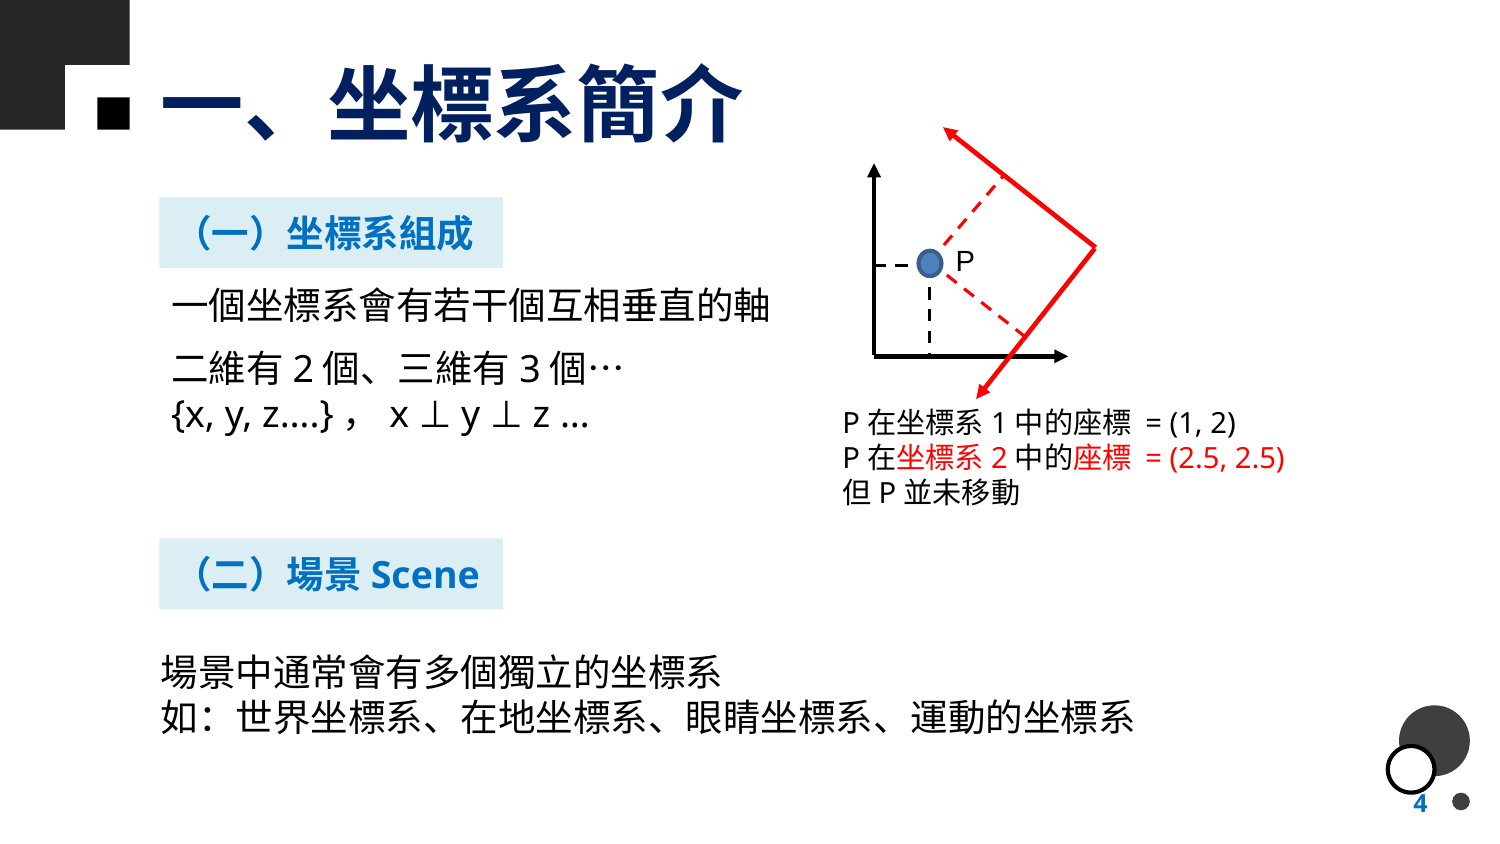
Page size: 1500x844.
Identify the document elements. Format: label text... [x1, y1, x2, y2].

text_box 場景中通常會有多個獨立的坐標系 如：世界坐標系、在地坐標系、眼睛坐標系、運動的坐標系 [145, 641, 1266, 747]
text_box P在坐標系1中的座標 = (1, 2) P在坐標系2中的座標 = (2.5, 2.5) 但P並未移動 [827, 397, 1336, 517]
text_box （二）場景Scene [159, 538, 503, 610]
text_box 一個坐標系會有若干個互相垂直的軸 [156, 274, 868, 335]
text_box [0, 0, 130, 130]
text_box （一）坐標系組成 [159, 197, 503, 269]
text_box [1387, 705, 1471, 811]
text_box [873, 163, 1117, 420]
title 一、坐標系簡介 [145, 32, 845, 173]
text_box 二維有2個、三維有3個… {x, y, z….}，x ⊥ y ⊥ z … [156, 337, 868, 443]
slide_number 4 [1092, 782, 1443, 827]
